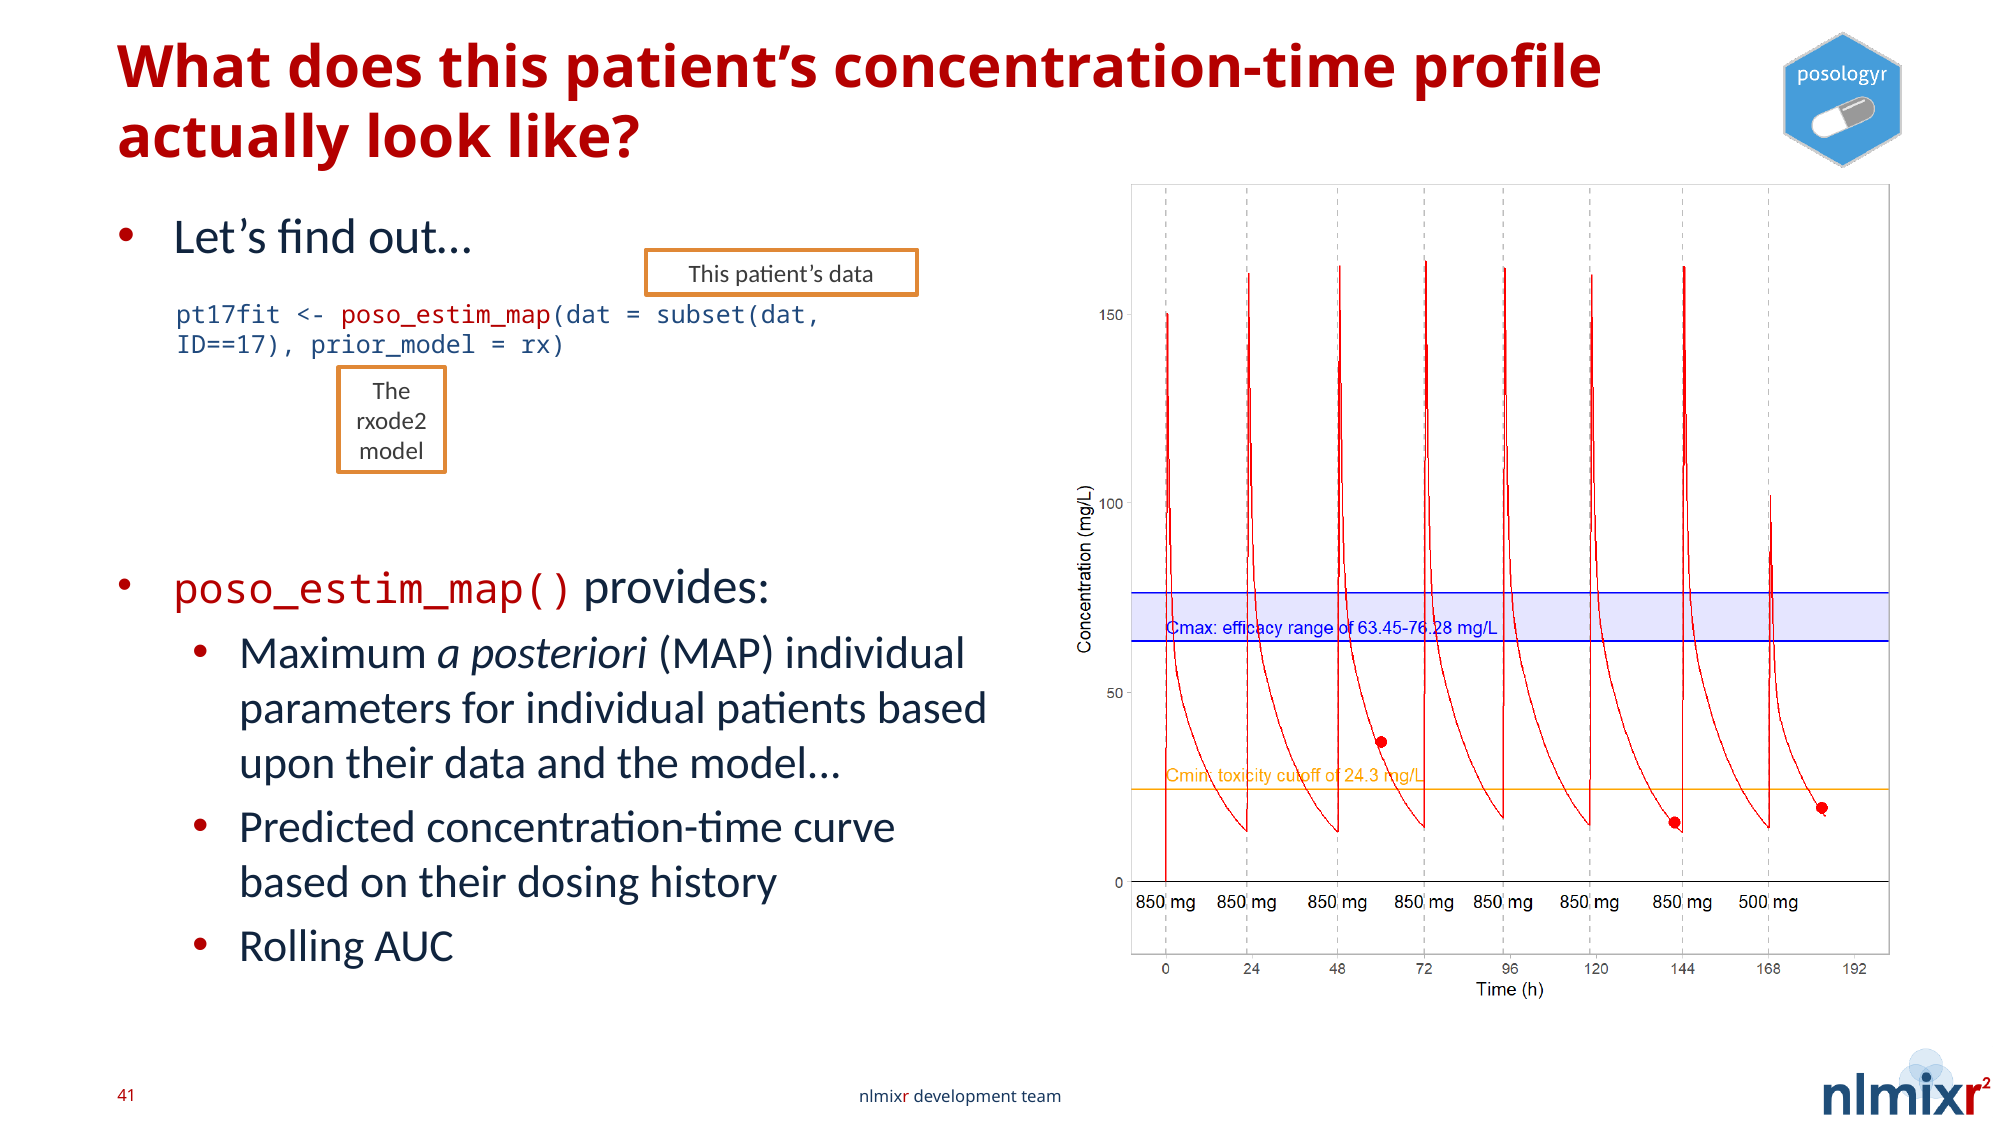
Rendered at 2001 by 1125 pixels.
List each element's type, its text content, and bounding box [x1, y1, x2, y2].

list Let’s find out… poso_estim_map() provides: Maximum a posteriori (MAP) individual parameters for individual patients based upon their data and the model... Predicted concentration-time curve based on their dosing history Rolling AUC [102, 196, 1012, 1047]
text_box This patient’s data [644, 248, 919, 297]
text_box pt17fit <- poso_estim_map(dat = subset(dat, ID==17), prior_model = rx) [161, 290, 953, 366]
text_box The rxode2 model [336, 365, 447, 474]
picture [1066, 175, 1899, 1007]
footer nlmixr development team [354, 1076, 1567, 1115]
title What does this patient’s concentration-time profile actually look like? [102, 18, 1650, 181]
picture [1821, 1046, 1993, 1118]
slide_number 41 [102, 1076, 276, 1115]
picture [1782, 30, 1902, 169]
